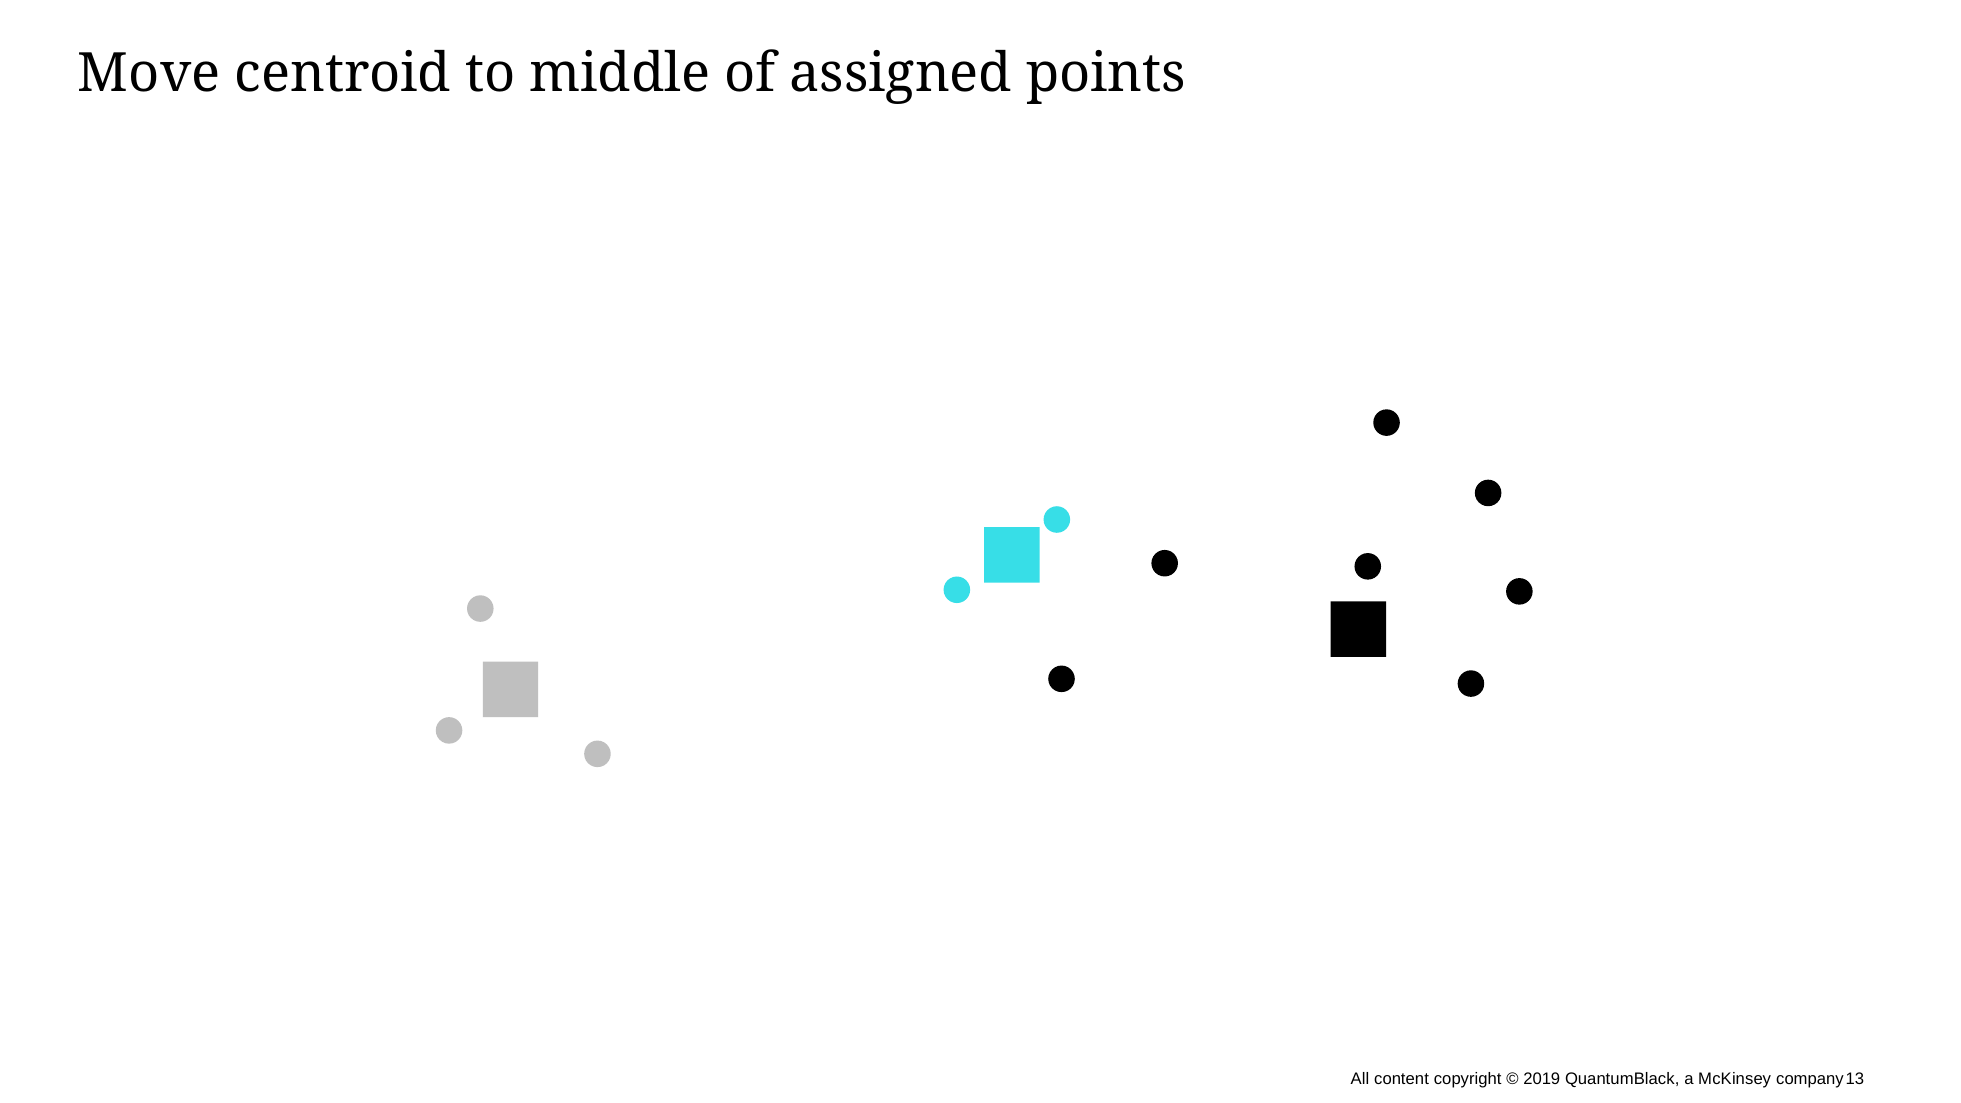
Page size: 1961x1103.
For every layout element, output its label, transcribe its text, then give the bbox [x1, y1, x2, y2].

text_box [1455, 668, 1487, 699]
text_box [1472, 477, 1504, 509]
text_box [1046, 663, 1077, 695]
text_box [1371, 407, 1402, 438]
text_box [941, 574, 973, 606]
text_box [582, 738, 613, 770]
text_box [1041, 504, 1073, 535]
title Move centroid to middle of assigned points [78, 37, 1891, 104]
text_box [982, 525, 1042, 585]
text_box [1328, 599, 1388, 659]
text_box [481, 659, 540, 719]
text_box [1149, 547, 1181, 579]
text_box [1504, 576, 1535, 607]
text_box [464, 593, 496, 624]
text_box [1352, 550, 1384, 582]
text_box [433, 715, 465, 746]
